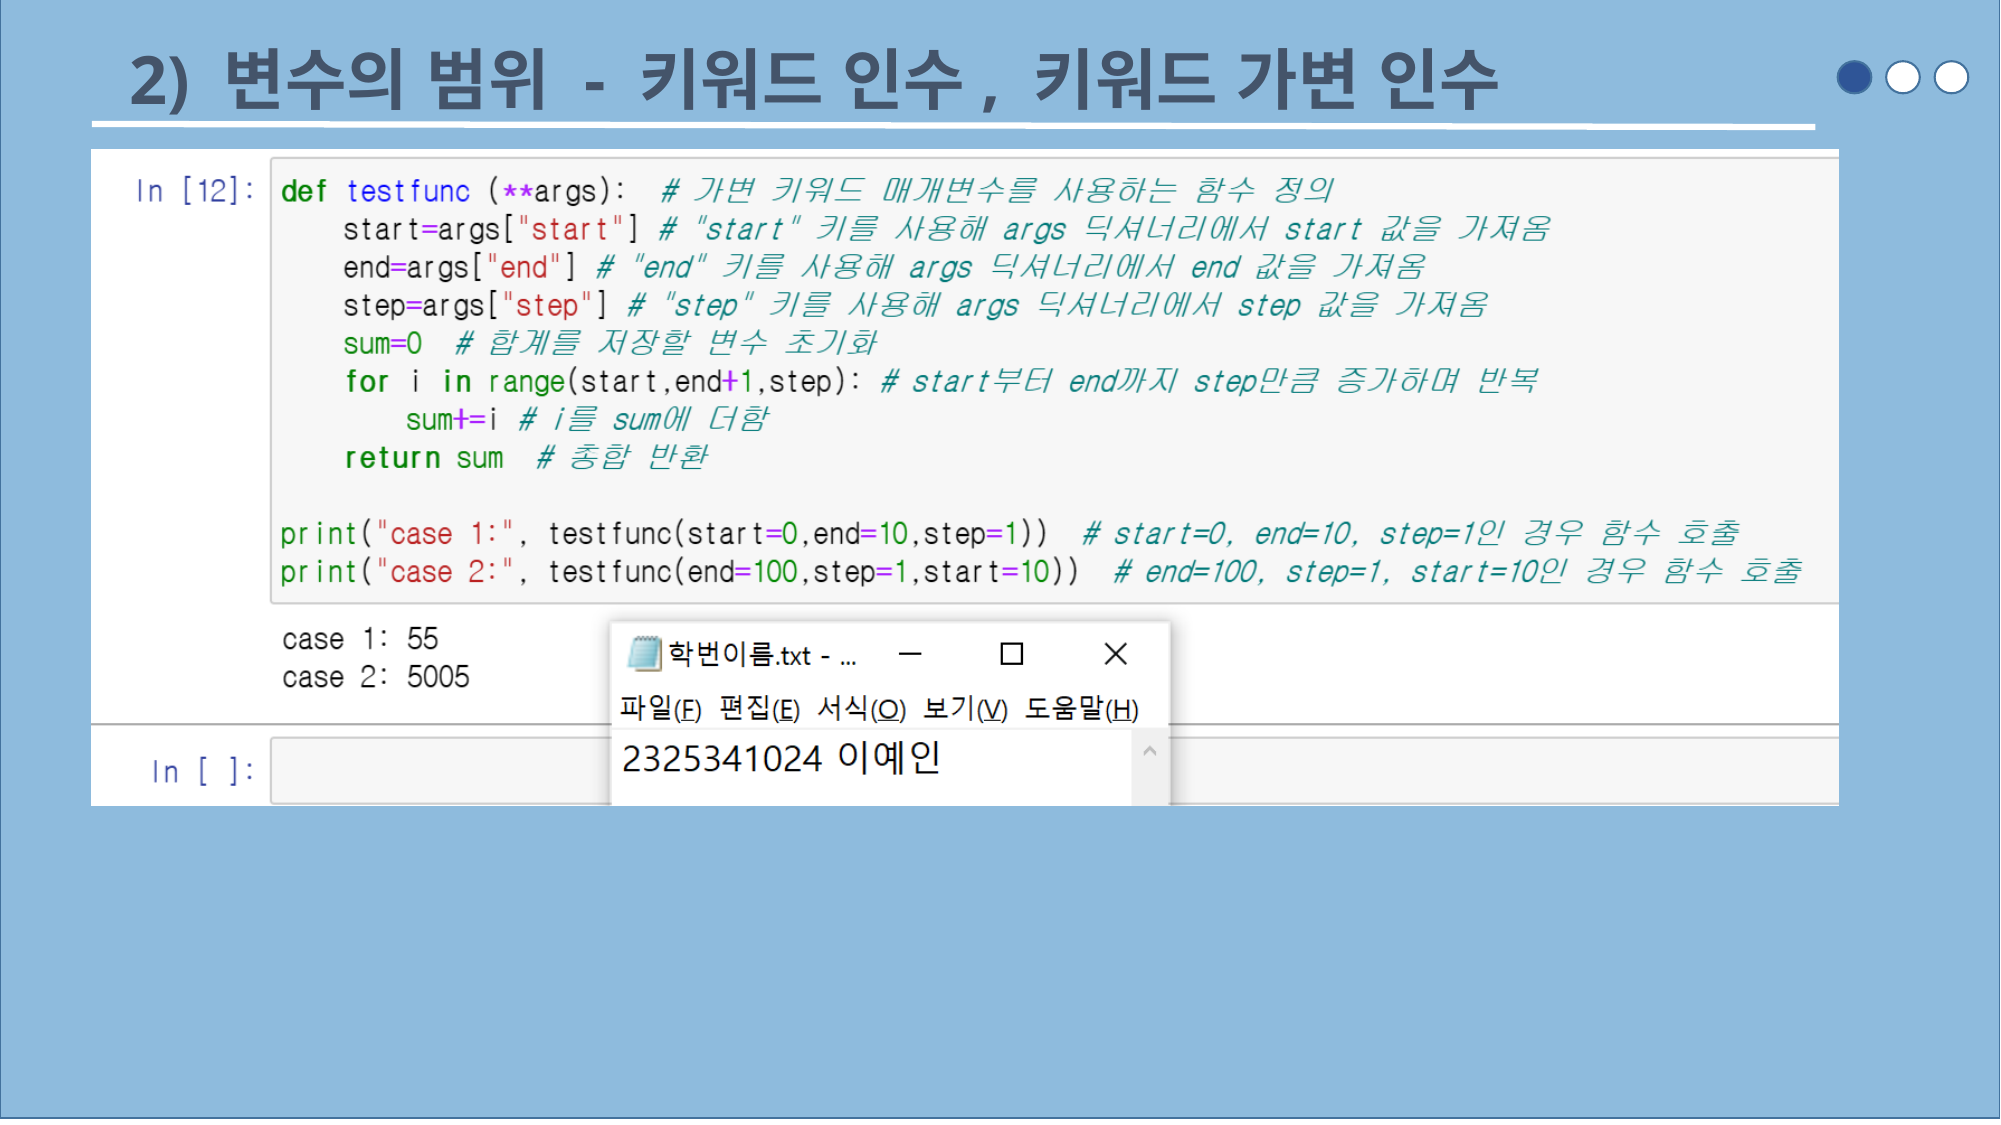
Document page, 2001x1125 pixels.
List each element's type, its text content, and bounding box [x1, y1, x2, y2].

text_box [0, 0, 2000, 1119]
text_box 2) 변수의 범위 - 키워드 인수, 키워드 가변 인수 [114, 30, 1807, 123]
picture [91, 149, 1839, 806]
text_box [1837, 61, 1969, 94]
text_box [91, 123, 1816, 127]
